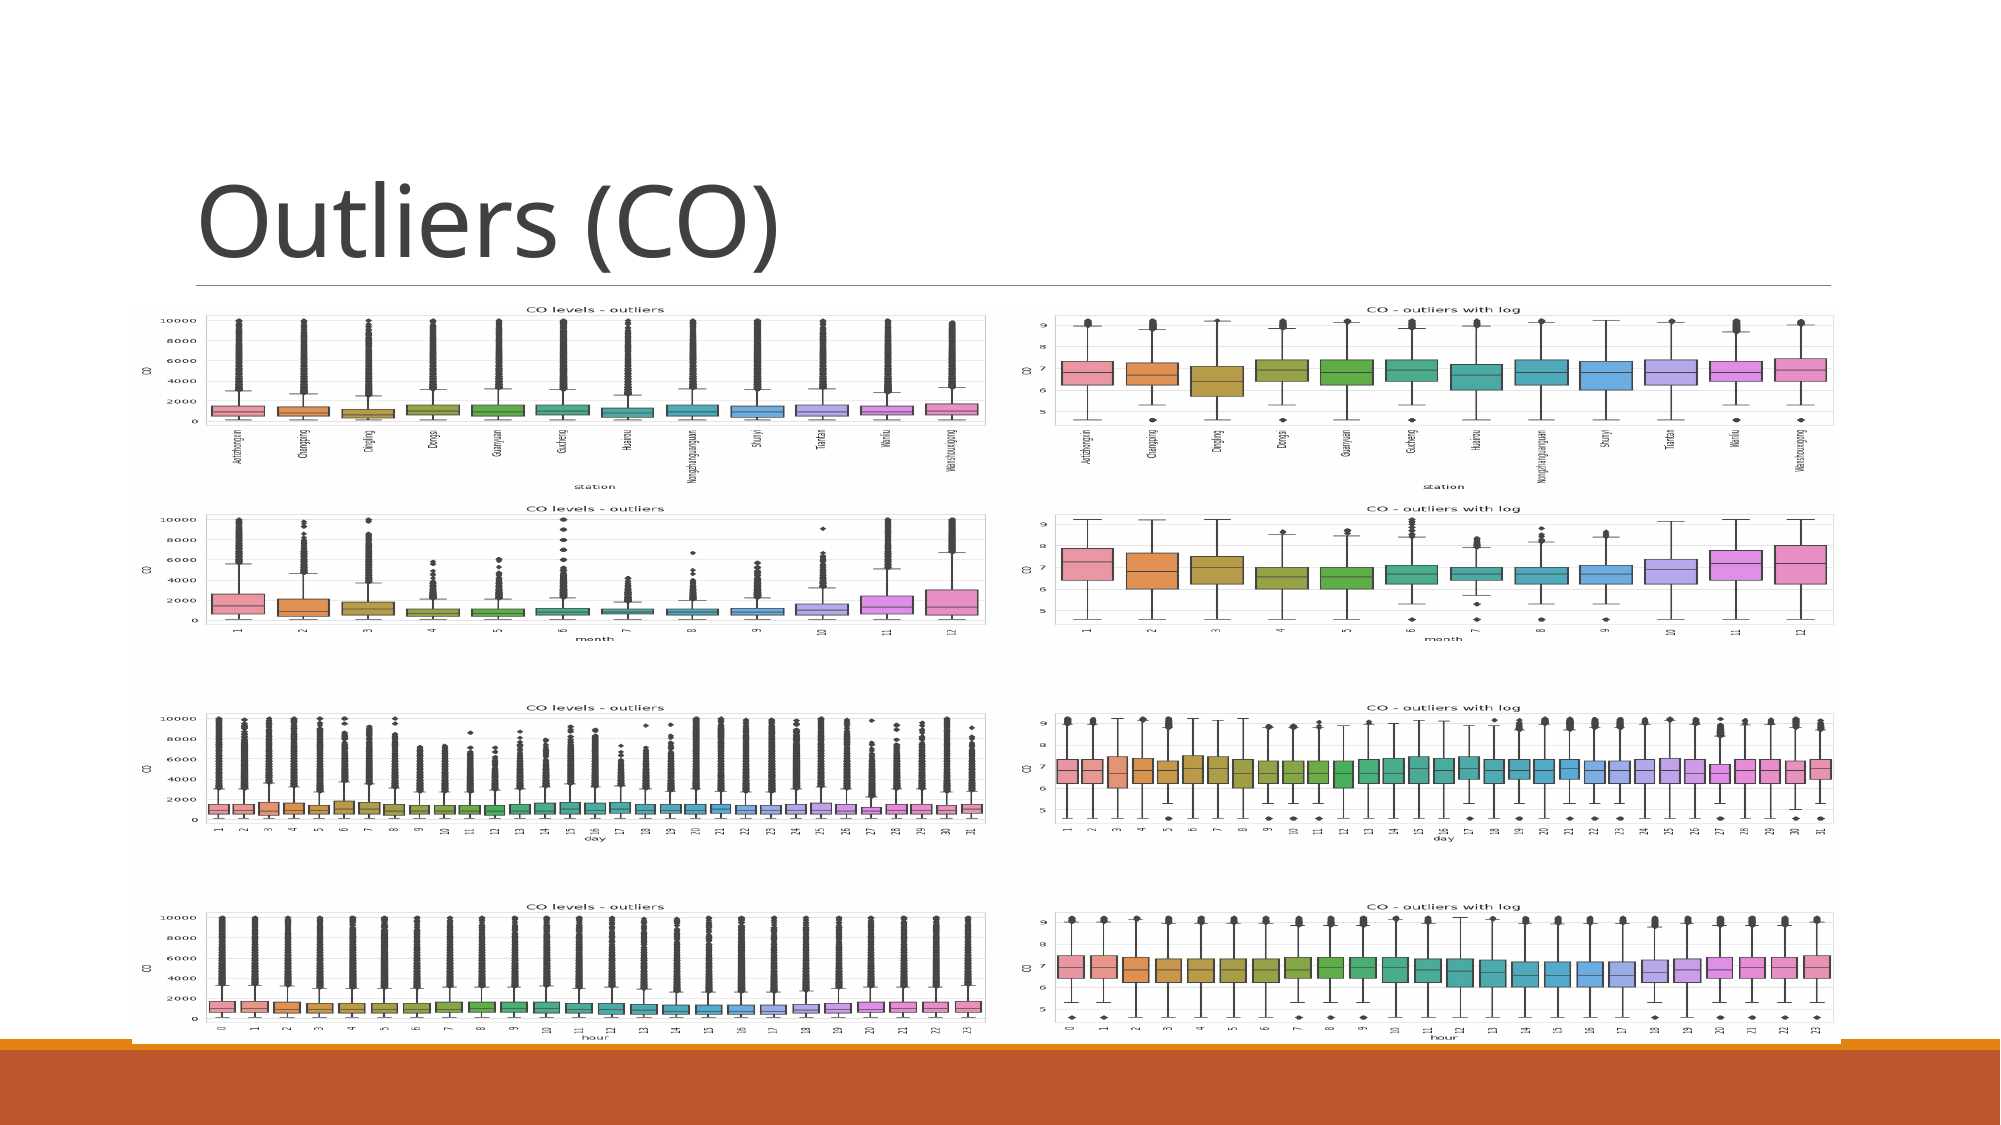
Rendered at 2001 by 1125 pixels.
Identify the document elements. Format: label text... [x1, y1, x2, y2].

title Outliers (CO) [180, 47, 1830, 285]
picture [131, 303, 1841, 1045]
